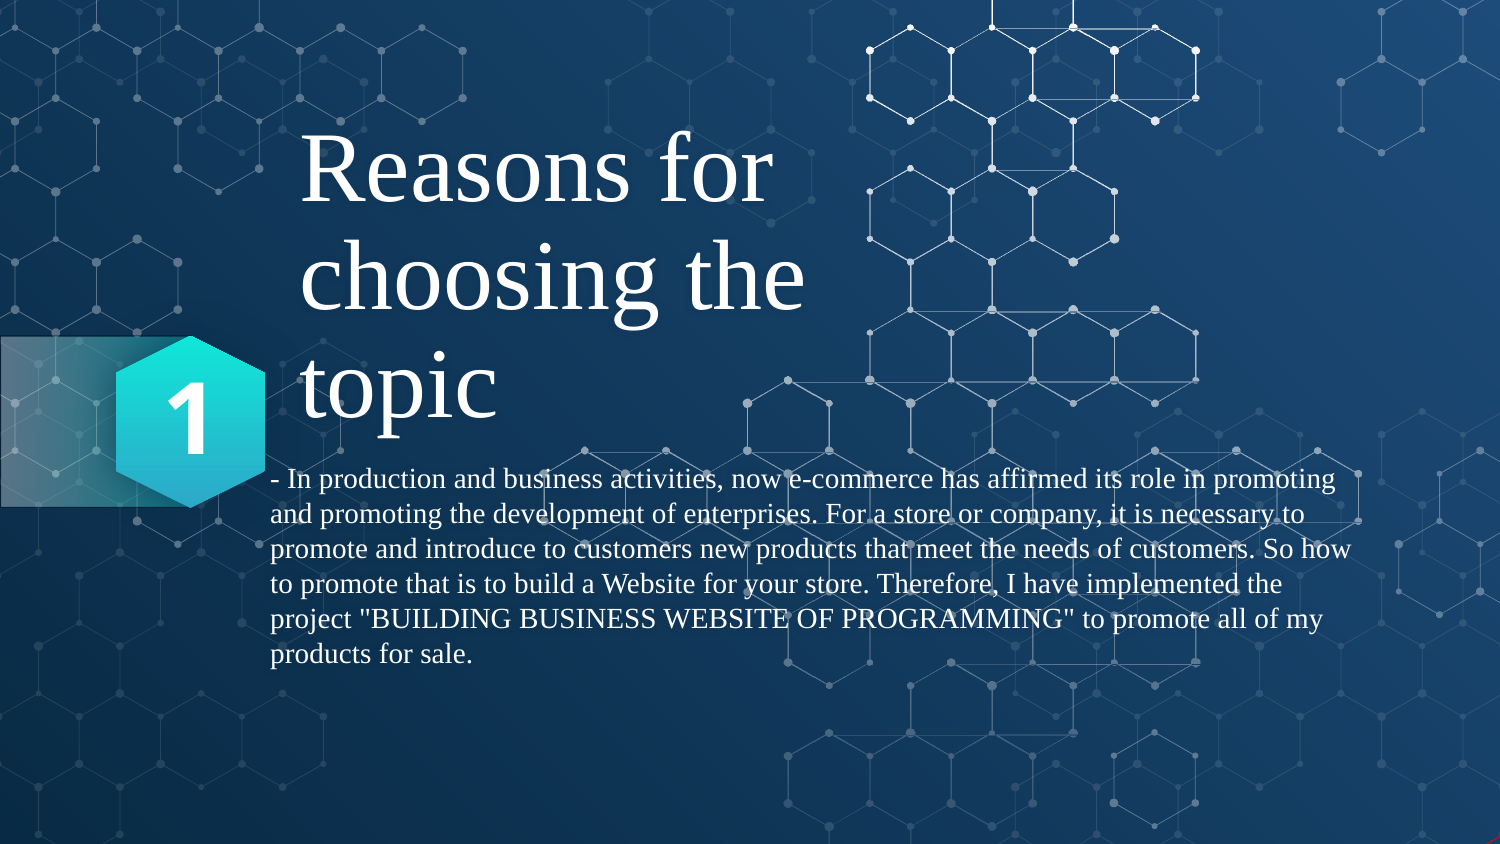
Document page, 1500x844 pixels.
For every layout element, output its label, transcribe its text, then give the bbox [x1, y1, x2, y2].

text_box 1 [116, 335, 266, 509]
title Reasons for choosing the topic [299, 338, 988, 439]
subtitle - In production and business activities, now e-commerce has affirmed its role in promoting and promoting the development of enterprises. For a store or company, it is necessary to promote and introduce to customers new products that meet the needs of customers. So how to promote that is to build a Website for your store. Therefore, I have implemented the project "BUILDING BUSINESS WEBSITE OF PROGRAMMING" to promote all of my products for sale. [270, 459, 1359, 523]
